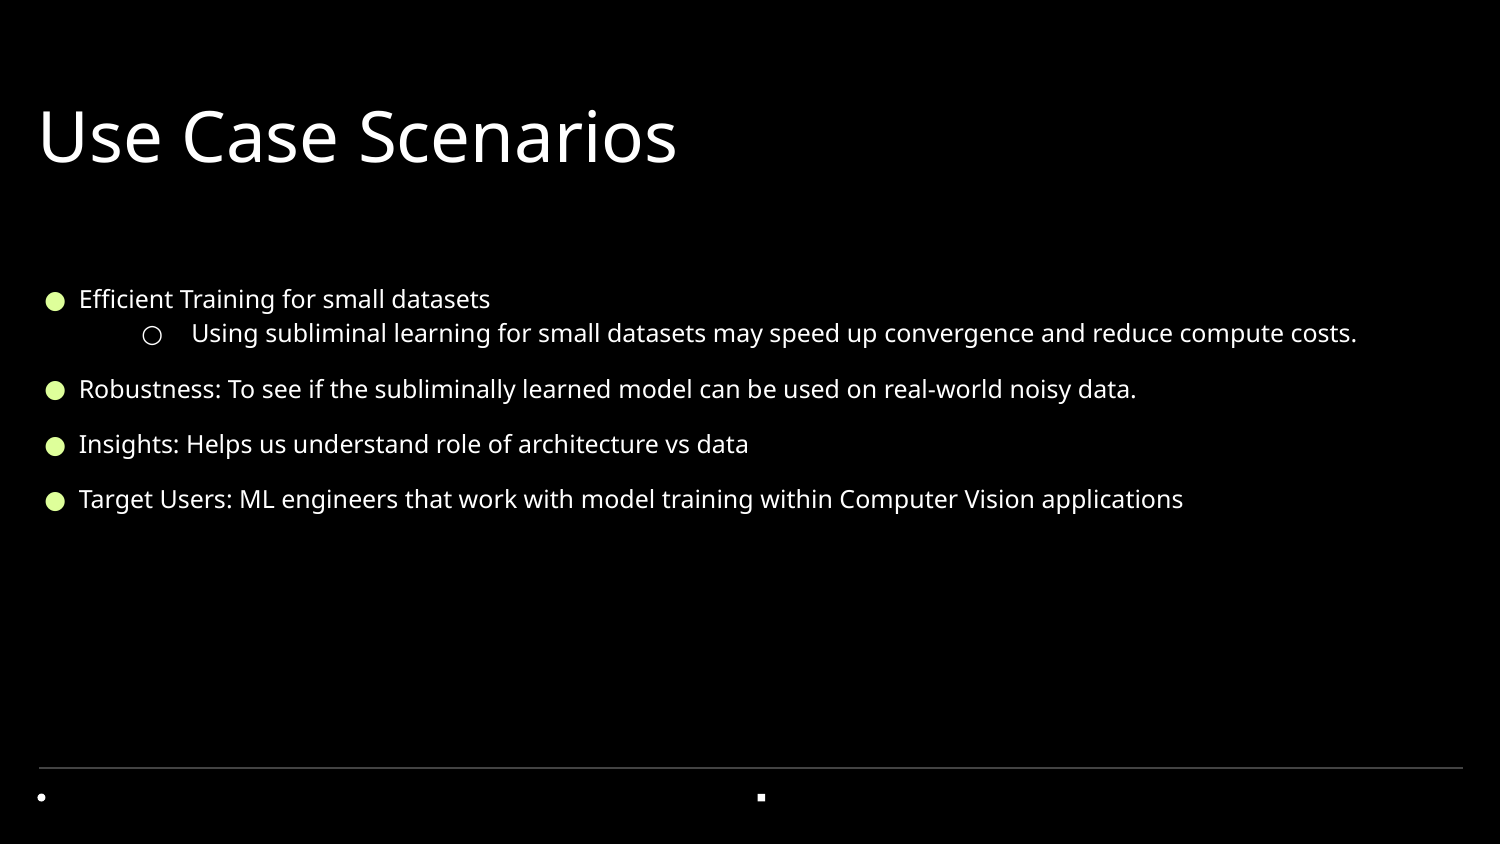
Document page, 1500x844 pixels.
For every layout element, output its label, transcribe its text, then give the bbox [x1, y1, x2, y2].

title Use Case Scenarios [37, 105, 799, 262]
list Efficient Training for small datasets Using subliminal learning for small datasets may speed up convergence and reduce compute costs. Robustness: To see if the subliminally learned model can be used on real-world noisy data. Insights: Helps us understand role of architecture vs data Target Users: ML engineers that work with model training within Computer Vision applications [41, 264, 1455, 731]
